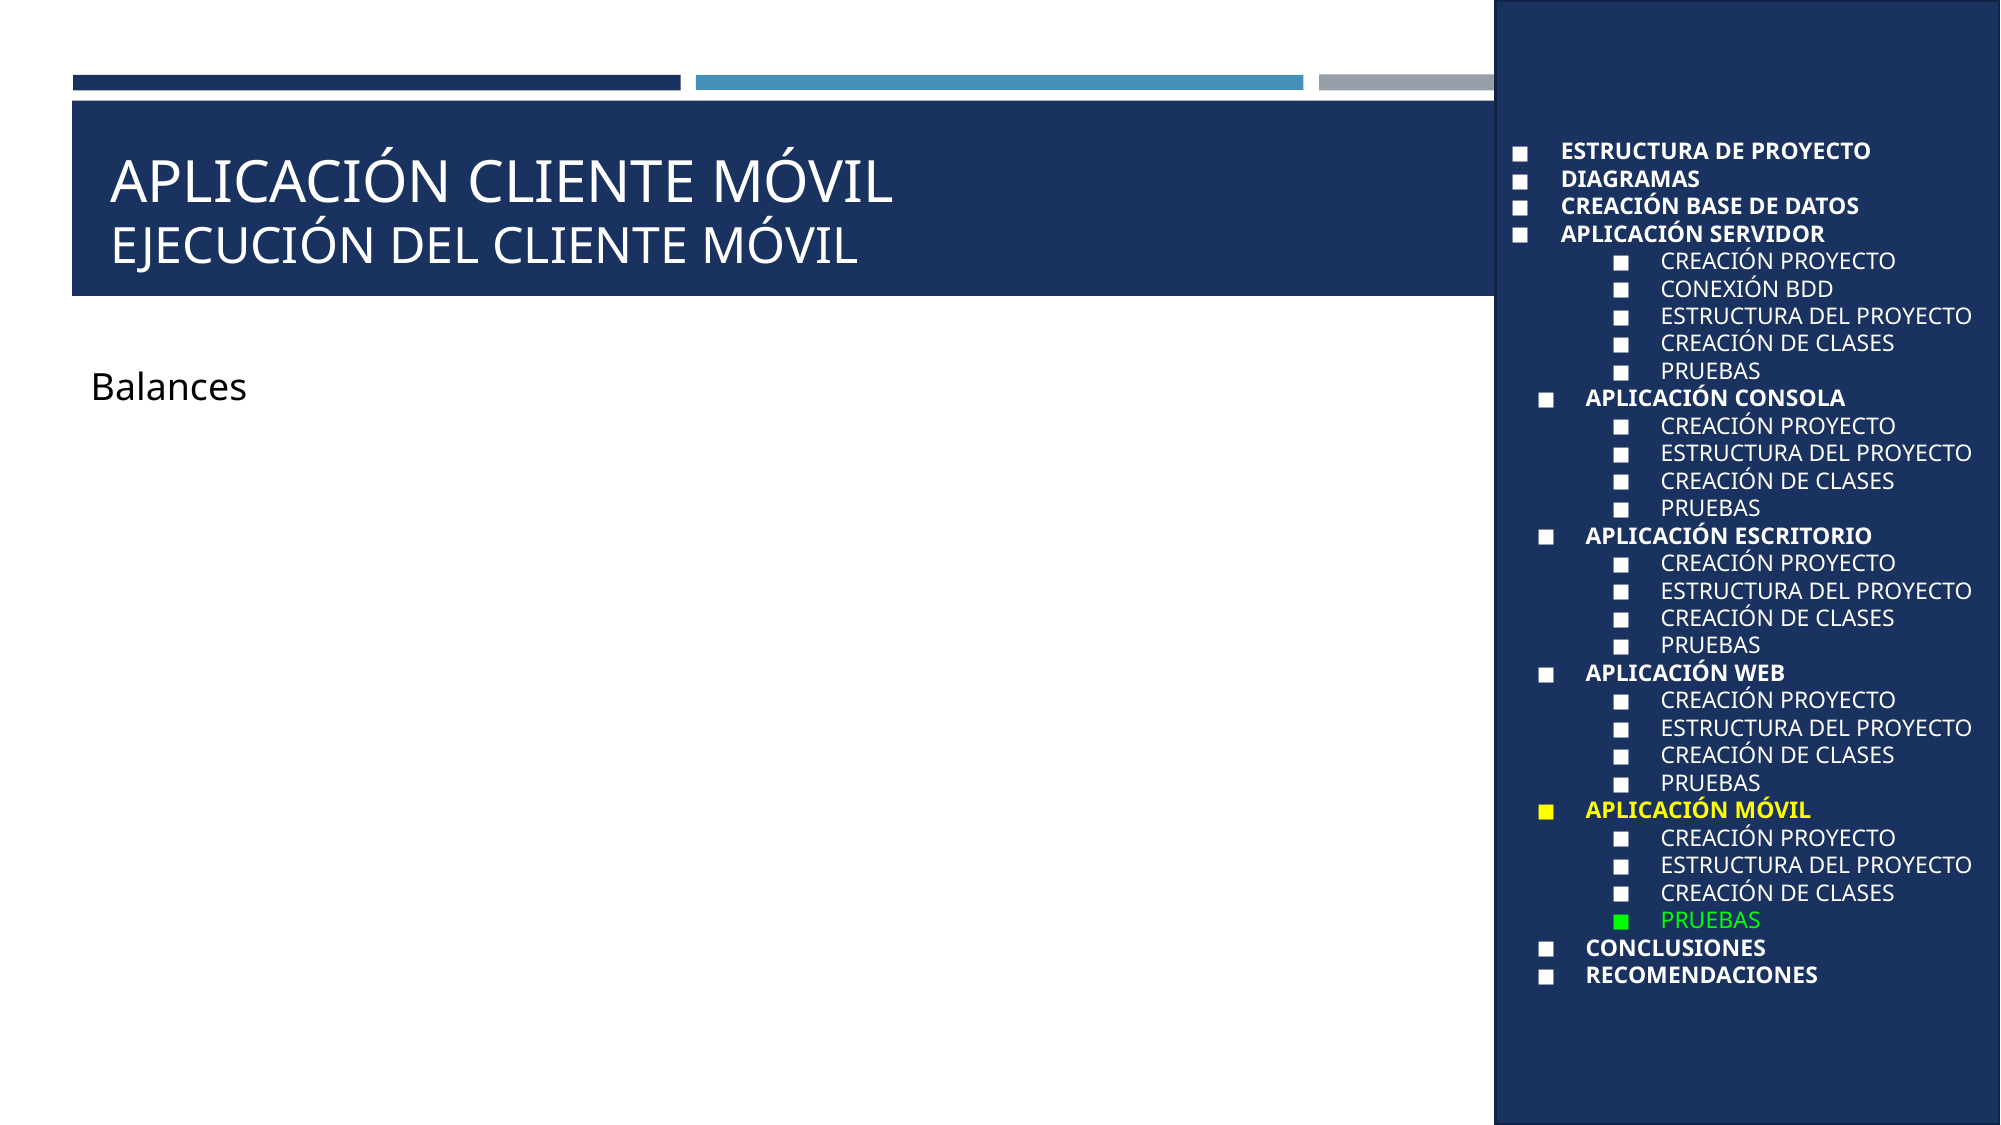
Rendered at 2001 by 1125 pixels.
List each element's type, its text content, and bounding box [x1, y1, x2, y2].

title APLICACIÓN CLIENTE MÓVIL EJECUCIÓN DEL CLIENTE MÓVIL [95, 115, 1486, 282]
text_box ESTRUCTURA DE PROYECTO DIAGRAMAS CREACIÓN BASE DE DATOS APLICACIÓN SERVIDOR CREACIÓN PROYECTO CONEXIÓN BDD ESTRUCTURA DEL PROYECTO CREACIÓN DE CLASES PRUEBAS APLICACIÓN CONSOLA CREACIÓN PROYECTO ESTRUCTURA DEL PROYECTO CREACIÓN DE CLASES PRUEBAS APLICACIÓN ESCRITORIO CREACIÓN PROYECTO ESTRUCTURA DEL PROYECTO CREACIÓN DE CLASES PRUEBAS APLICACIÓN WEB CREACIÓN PROYECTO ESTRUCTURA DEL PROYECTO CREACIÓN DE CLASES PRUEBAS APLICACIÓN MÓVIL CREACIÓN PROYECTO ESTRUCTURA DEL PROYECTO CREACIÓN DE CLASES PRUEBAS CONCLUSIONES RECOMENDACIONES [1495, 0, 2000, 1125]
list Balances [75, 321, 1467, 450]
